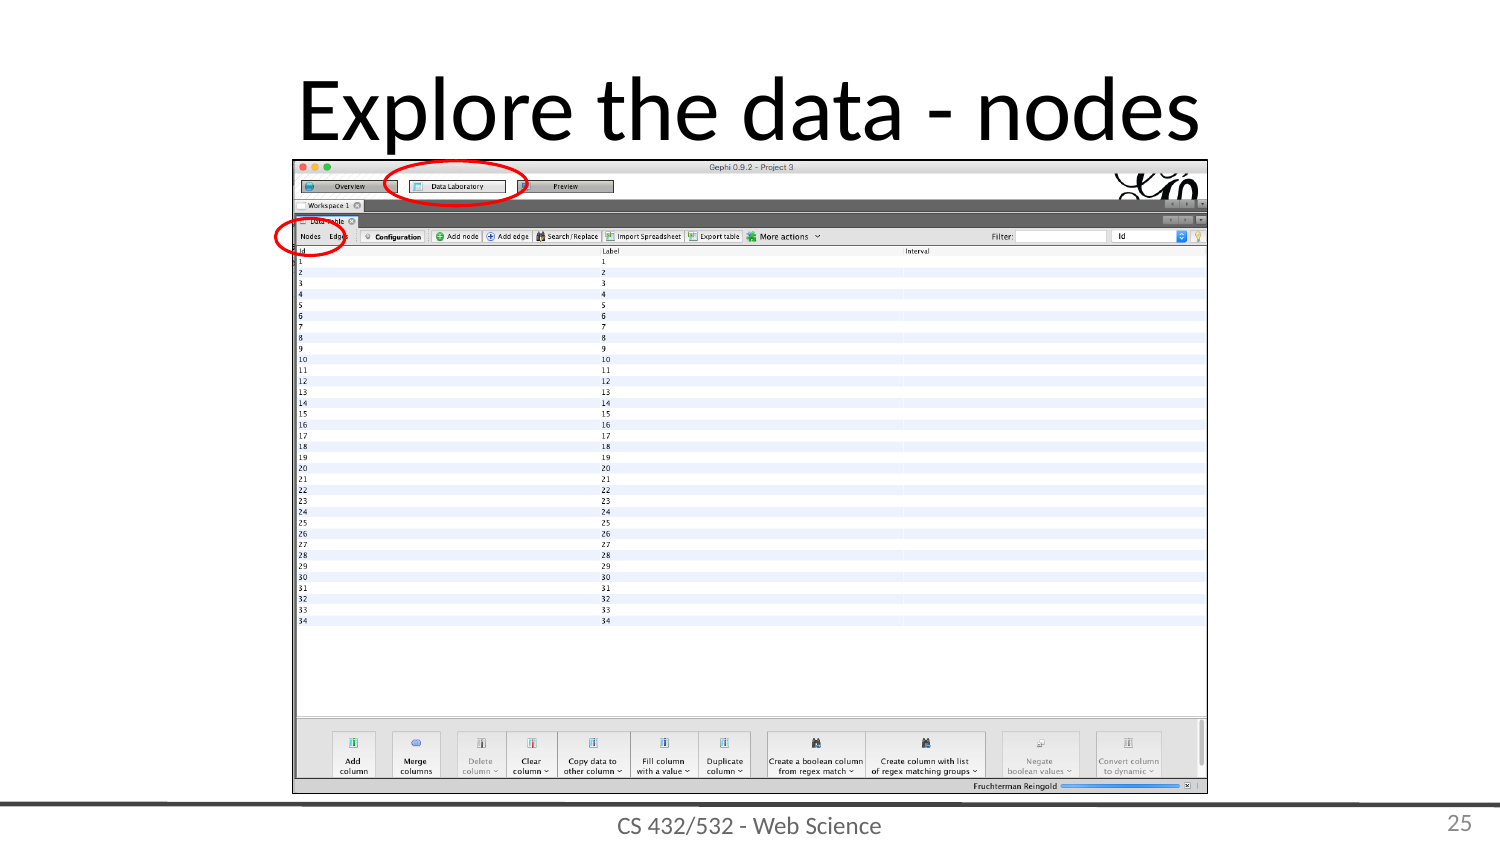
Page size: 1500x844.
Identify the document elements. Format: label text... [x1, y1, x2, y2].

picture [292, 160, 1207, 793]
title Explore the data - nodes [75, 33, 1425, 175]
slide_number ‹#› [1137, 798, 1488, 844]
text_box [275, 223, 287, 251]
